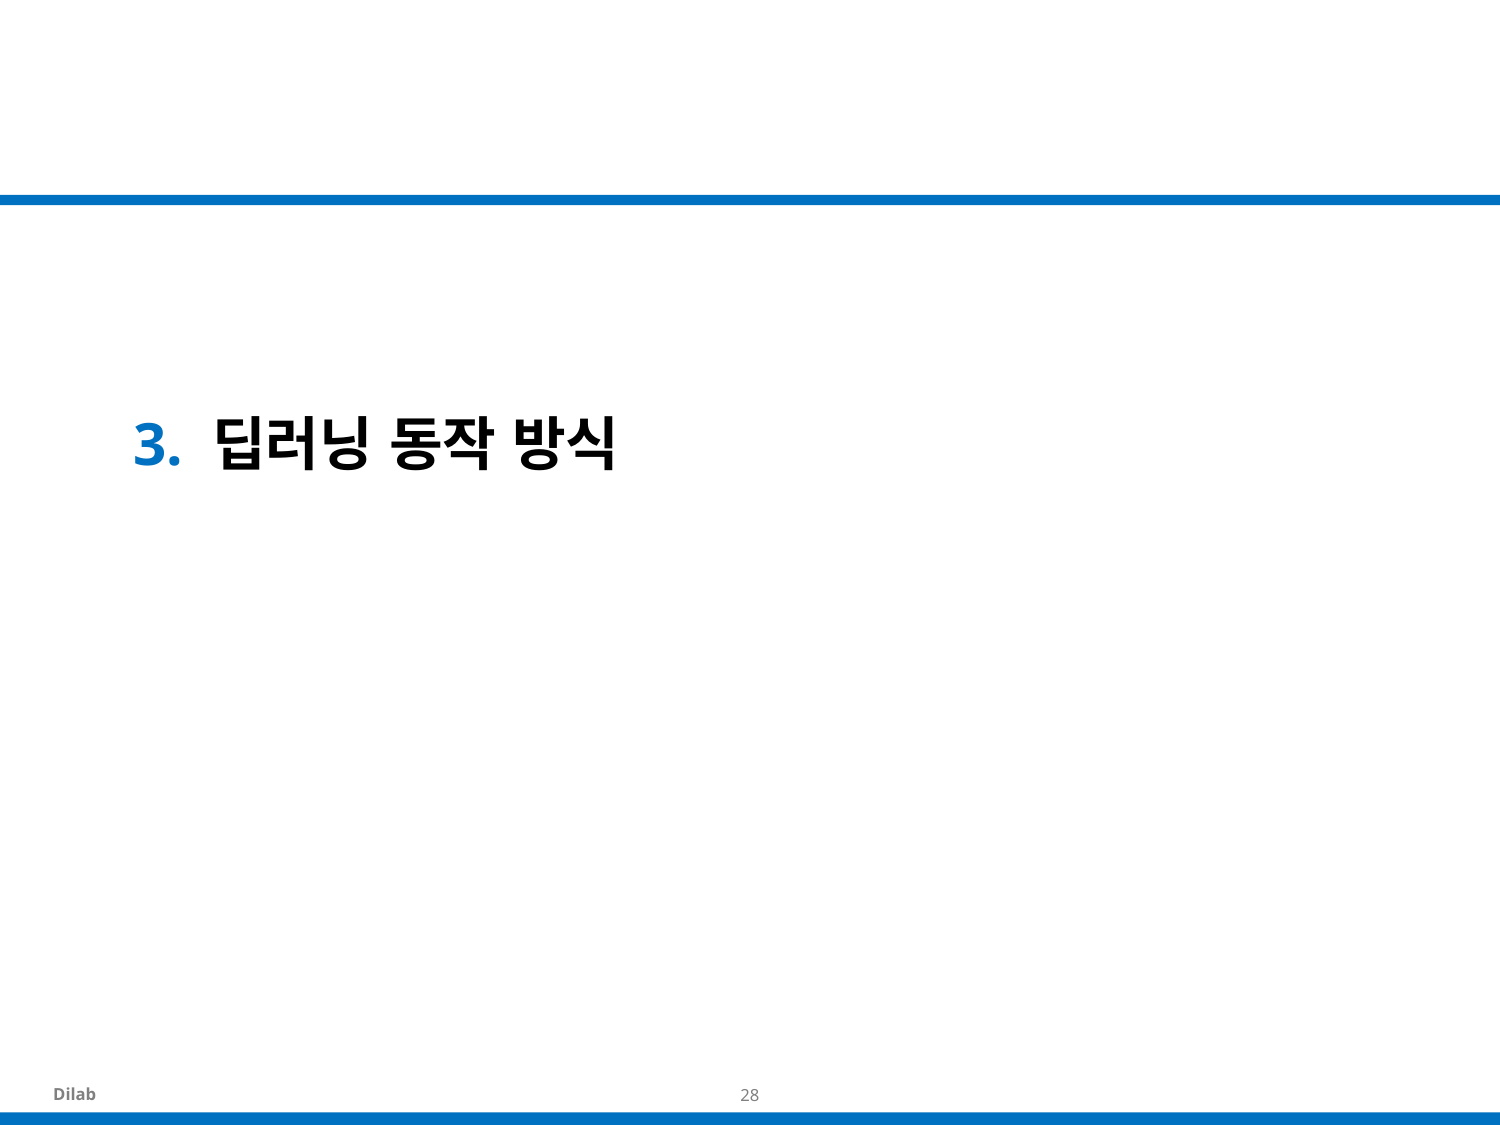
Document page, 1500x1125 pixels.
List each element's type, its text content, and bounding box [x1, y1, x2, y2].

title 3. 딥러닝 동작 방식 [118, 399, 1394, 624]
